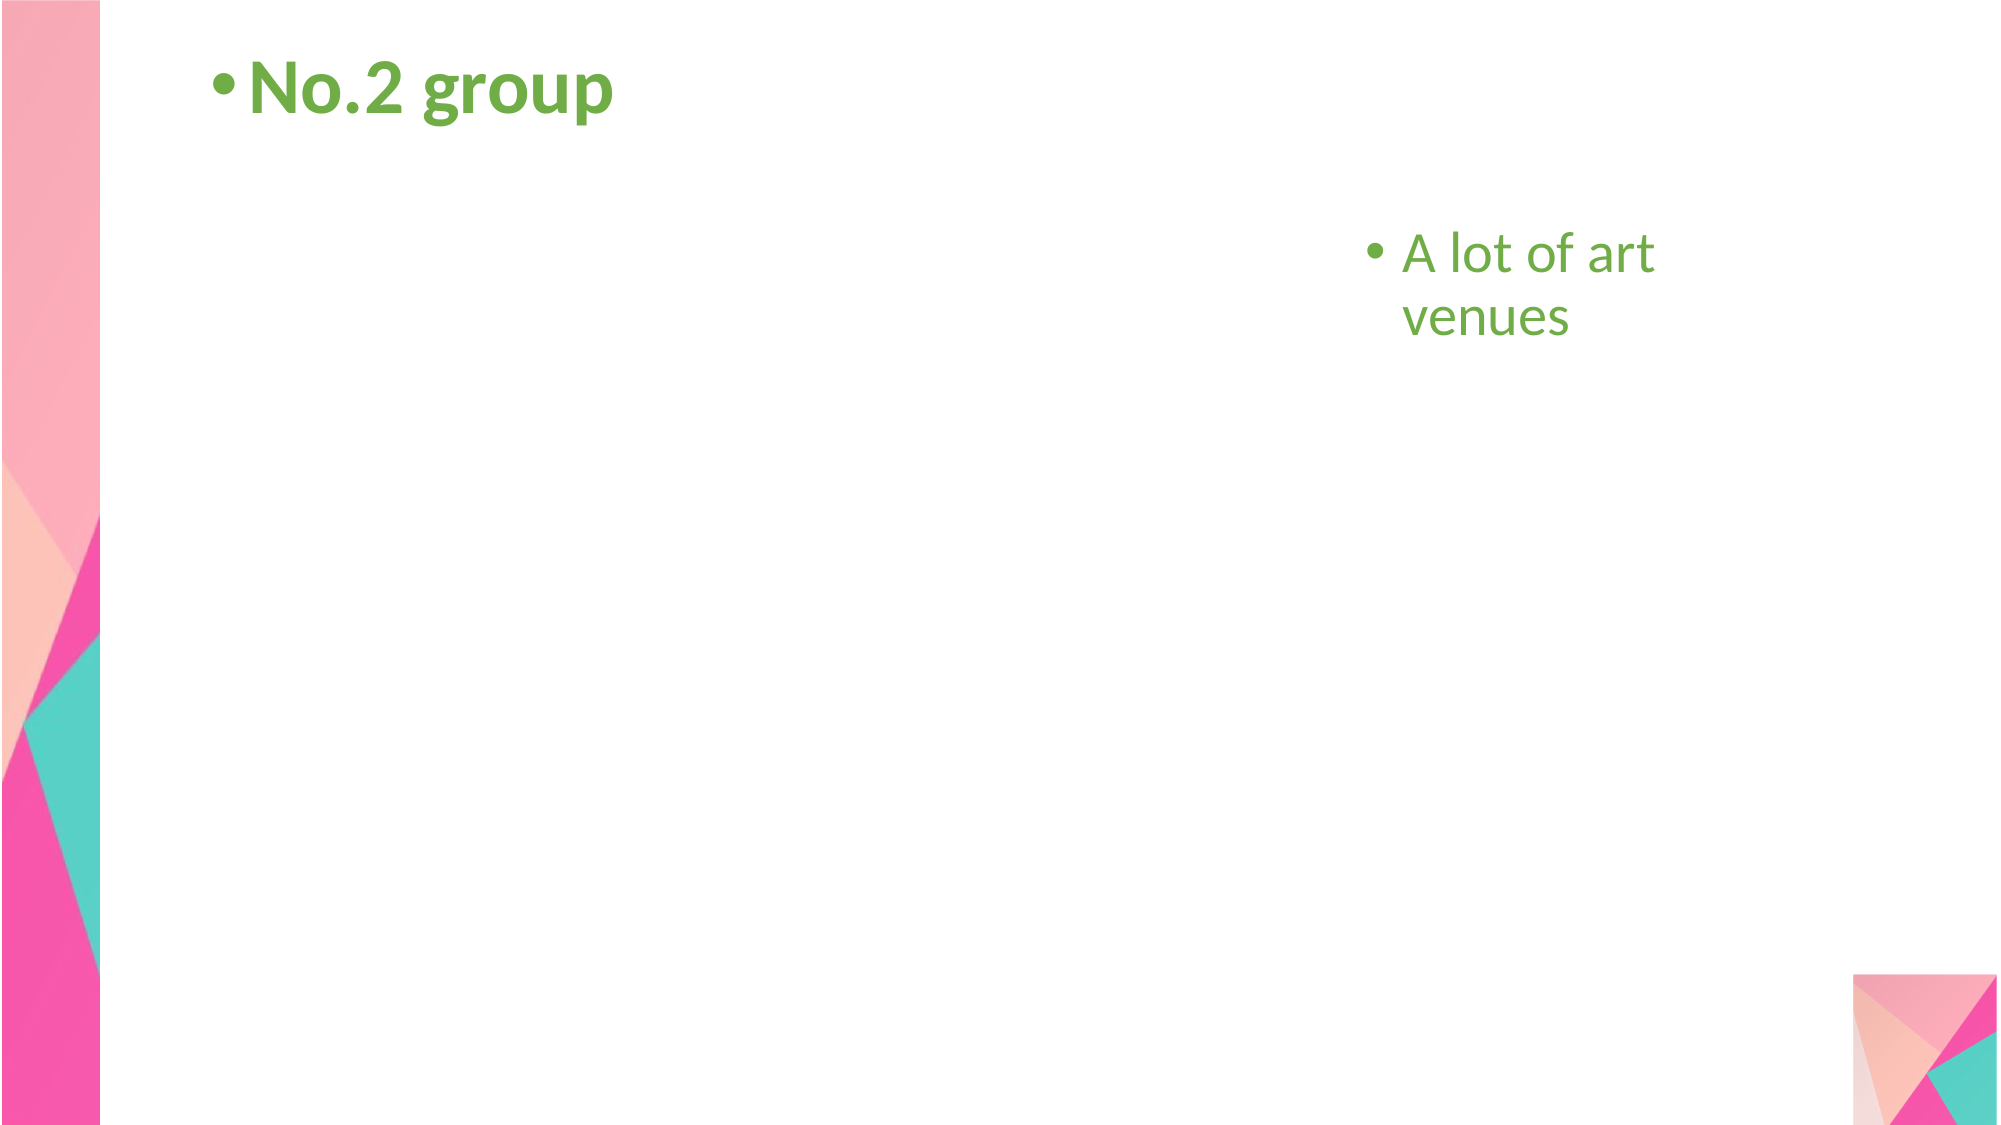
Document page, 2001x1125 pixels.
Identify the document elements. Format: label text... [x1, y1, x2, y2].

picture [1854, 975, 1997, 1125]
list No.2 group [195, 37, 1767, 144]
list A lot of art venues [1350, 214, 1767, 1053]
picture [2, 1, 100, 1125]
